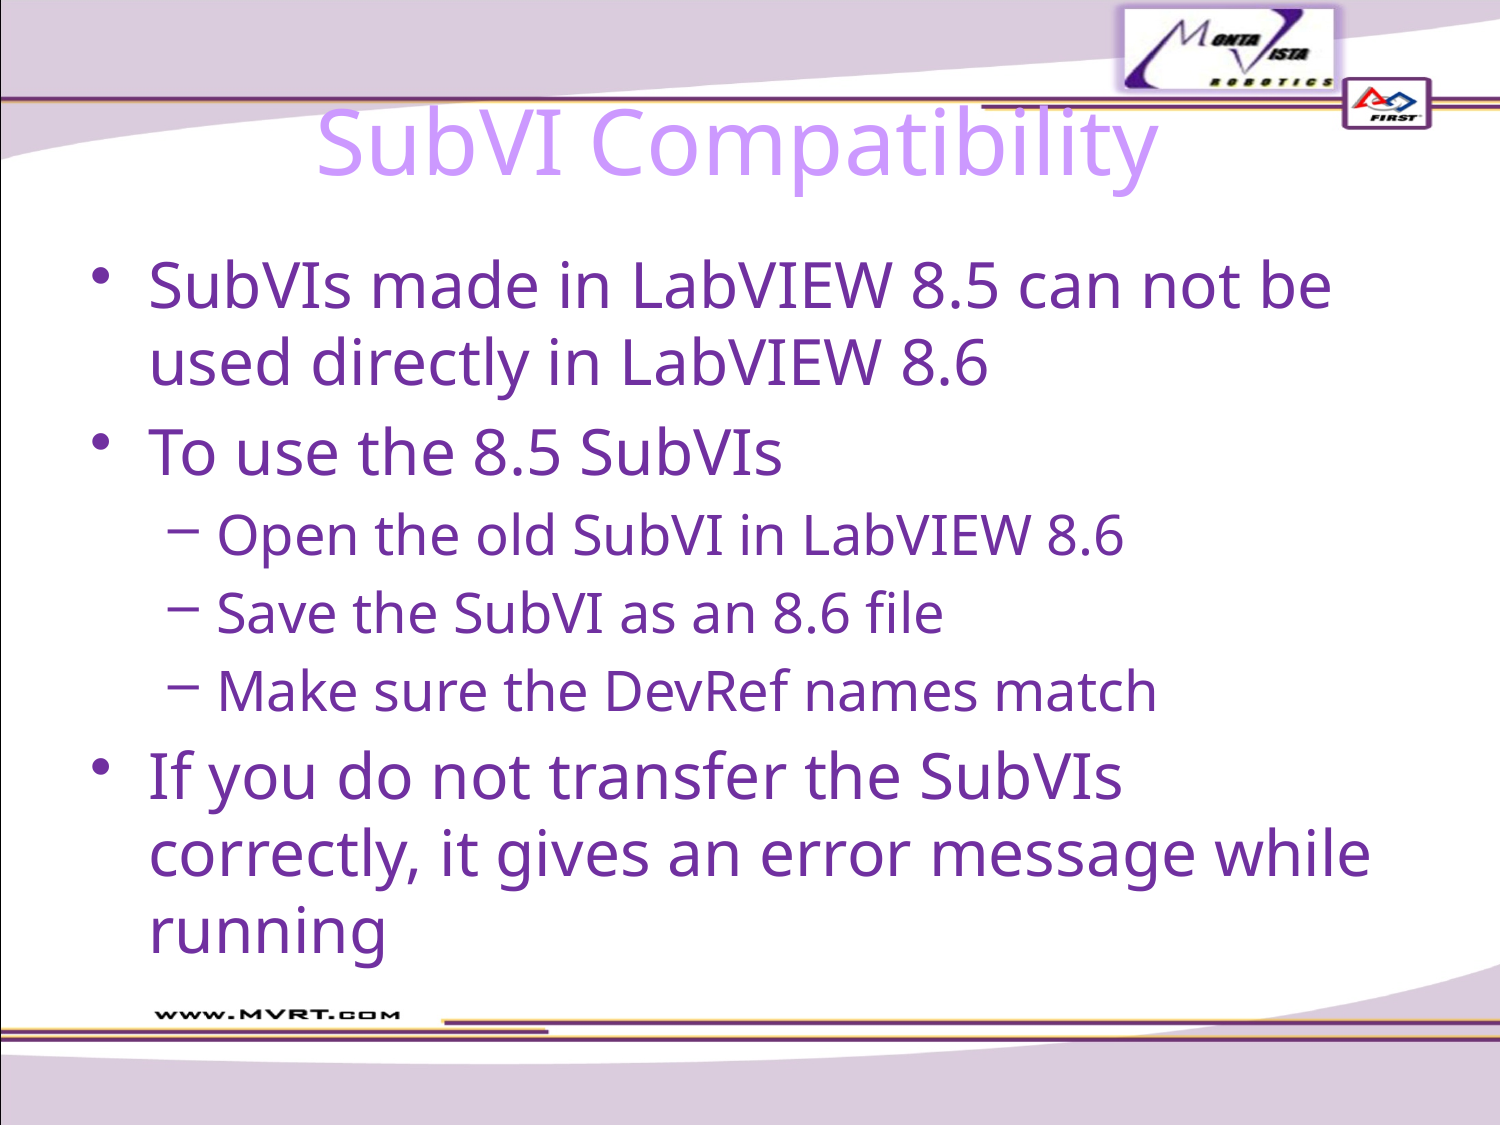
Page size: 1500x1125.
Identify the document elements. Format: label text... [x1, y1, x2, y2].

title SubVI Compatibility [74, 44, 1426, 233]
picture [0, 0, 1500, 1125]
list SubVIs made in LabVIEW 8.5 can not be used directly in LabVIEW 8.6 To use the 8.5 SubVIs Open the old SubVI in LabVIEW 8.6 Save the SubVI as an 8.6 file Make sure the DevRef names match If you do not transfer the SubVIs correctly, it gives an error message while running [74, 237, 1426, 981]
